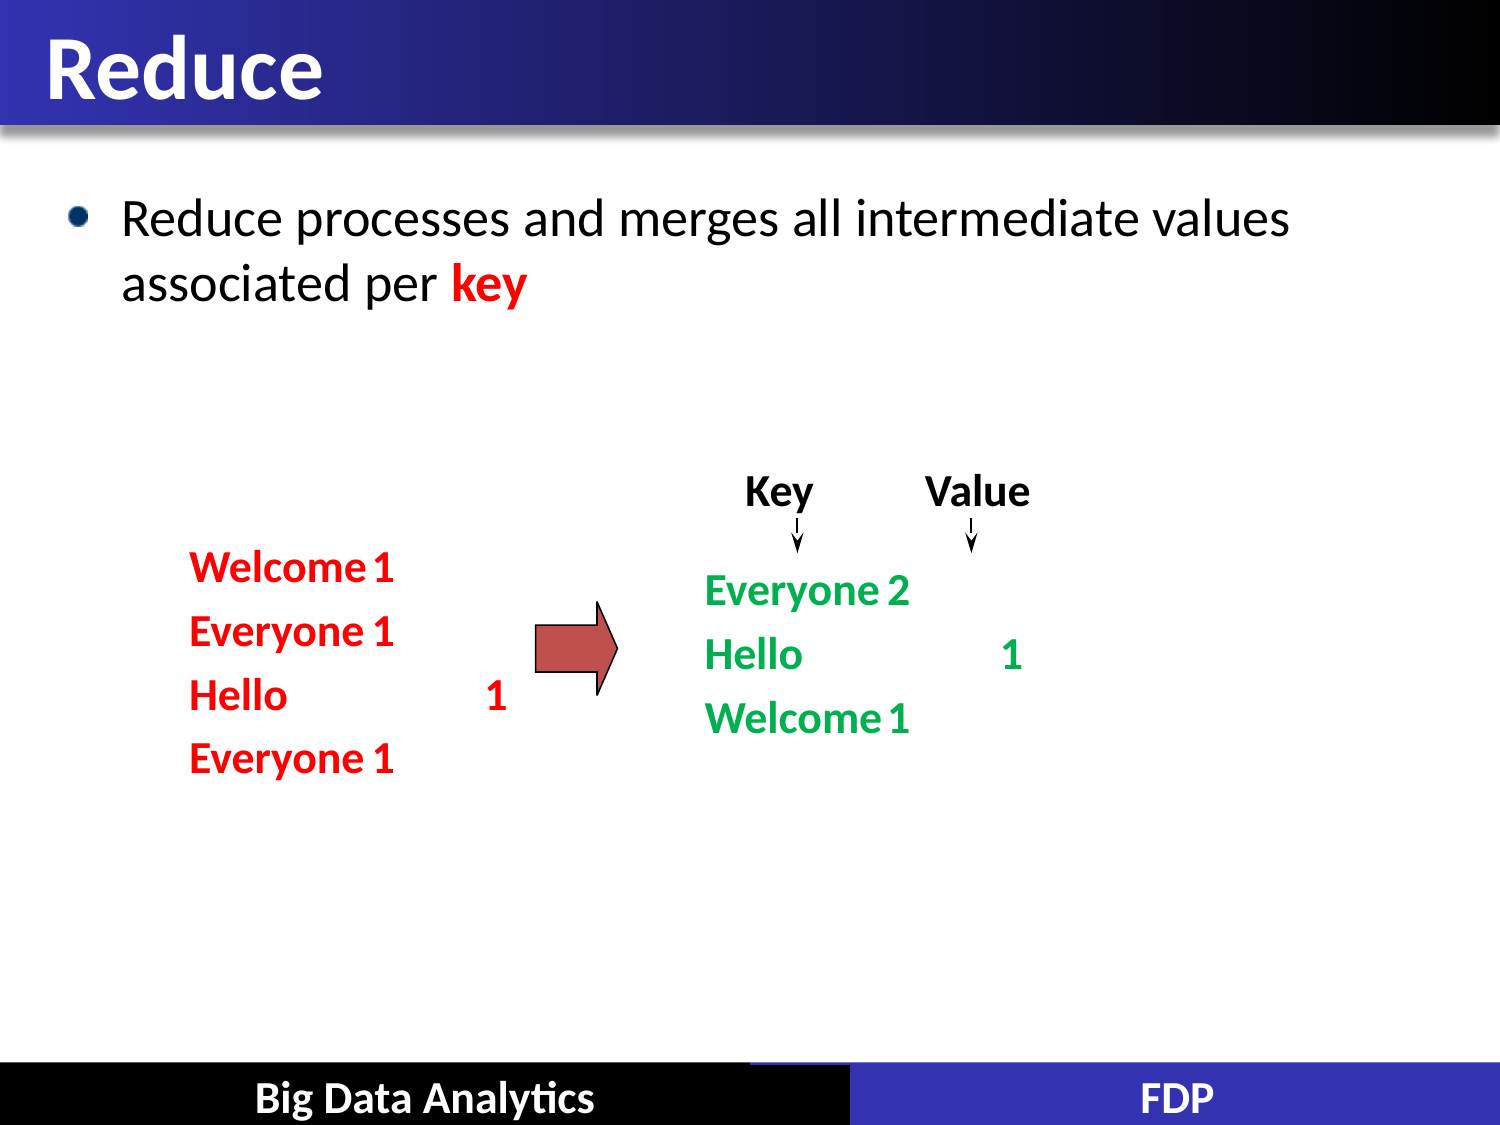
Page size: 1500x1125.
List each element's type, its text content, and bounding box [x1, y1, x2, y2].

text_box Key [734, 455, 853, 521]
text_box Big Data Analytics [0, 1065, 850, 1125]
picture [65, 203, 88, 227]
list Reduce processes and merges all intermediate values associated per key [49, 174, 1426, 1006]
title Reduce [0, 0, 1463, 126]
text_box FDP [854, 1065, 1500, 1125]
text_box Welcome 1 Everyone 1 Hello 1 Everyone 1 [125, 531, 560, 801]
text_box [535, 601, 618, 696]
text_box Everyone 2 Hello 1 Welcome 1 [641, 554, 1075, 766]
text_box [965, 532, 978, 554]
text_box [791, 532, 804, 554]
text_box Value [914, 455, 1081, 521]
